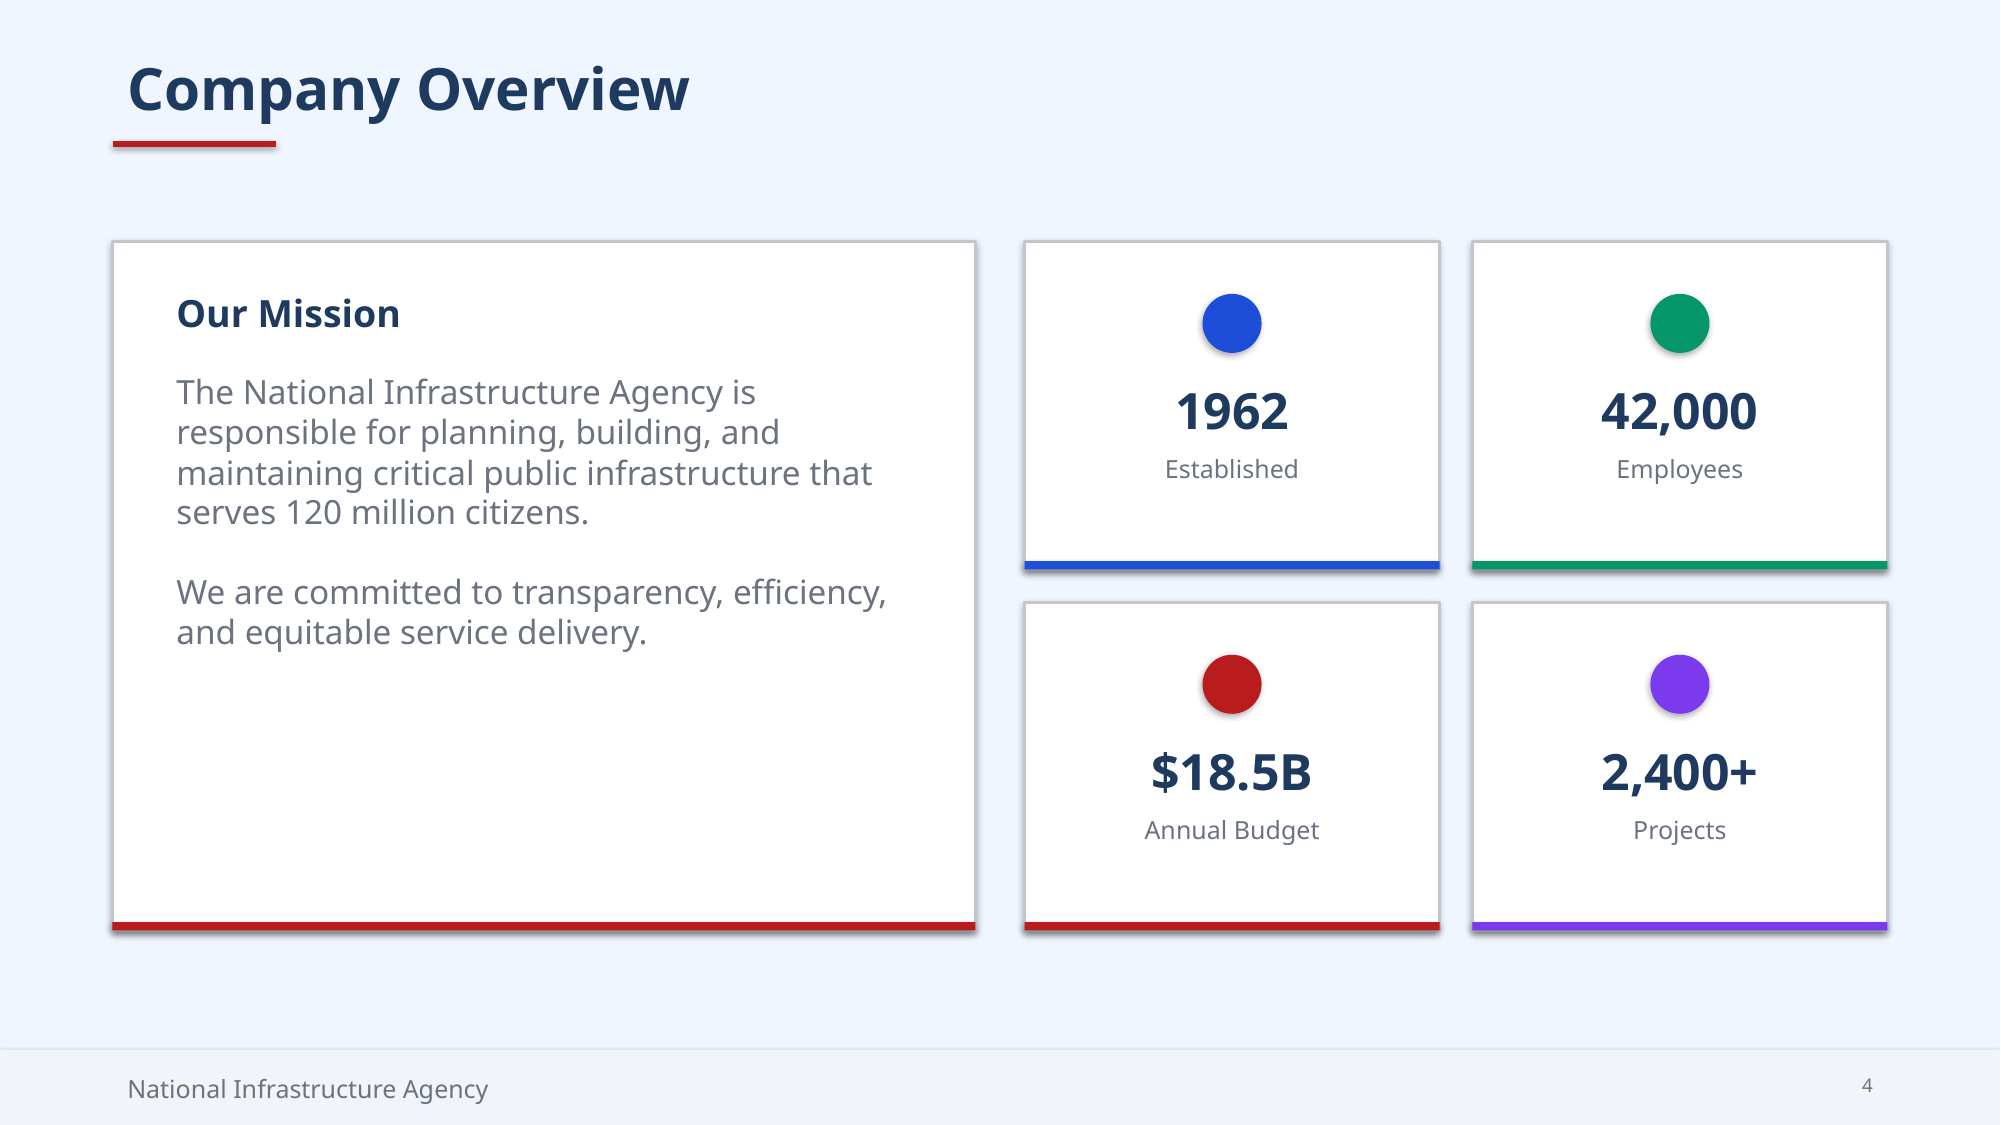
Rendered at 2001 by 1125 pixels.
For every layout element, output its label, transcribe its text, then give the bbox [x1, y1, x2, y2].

text_box [112, 921, 976, 931]
text_box [1649, 293, 1711, 354]
text_box 42,000 [1488, 372, 1872, 446]
text_box [1024, 601, 1440, 921]
text_box 2,400+ [1488, 733, 1872, 807]
text_box 4 [1821, 1066, 1888, 1104]
text_box Projects [1488, 807, 1872, 852]
text_box [1472, 560, 1888, 570]
text_box [1472, 601, 1888, 921]
text_box National Infrastructure Agency [112, 1066, 605, 1112]
text_box Our Mission [161, 282, 943, 343]
text_box [1024, 560, 1440, 570]
text_box Annual Budget [1041, 807, 1424, 852]
text_box [0, 1049, 2000, 1125]
text_box Established [1041, 446, 1424, 492]
text_box Company Overview [112, 45, 1888, 130]
text_box [1201, 653, 1263, 715]
text_box [1472, 921, 1888, 931]
text_box [1024, 241, 1440, 560]
text_box [1472, 241, 1888, 560]
text_box The National Infrastructure Agency is responsible for planning, building, and maintaining critical public infrastructure that serves 120 million citizens. We are committed to transparency, efficiency, and equitable service delivery. [161, 364, 943, 659]
text_box [112, 241, 976, 921]
text_box [1201, 293, 1263, 354]
text_box 1962 [1041, 372, 1424, 446]
text_box $18.5B [1041, 733, 1424, 807]
text_box [1649, 653, 1711, 715]
text_box [1024, 921, 1440, 931]
text_box Employees [1488, 446, 1872, 492]
text_box [0, 0, 2000, 1049]
